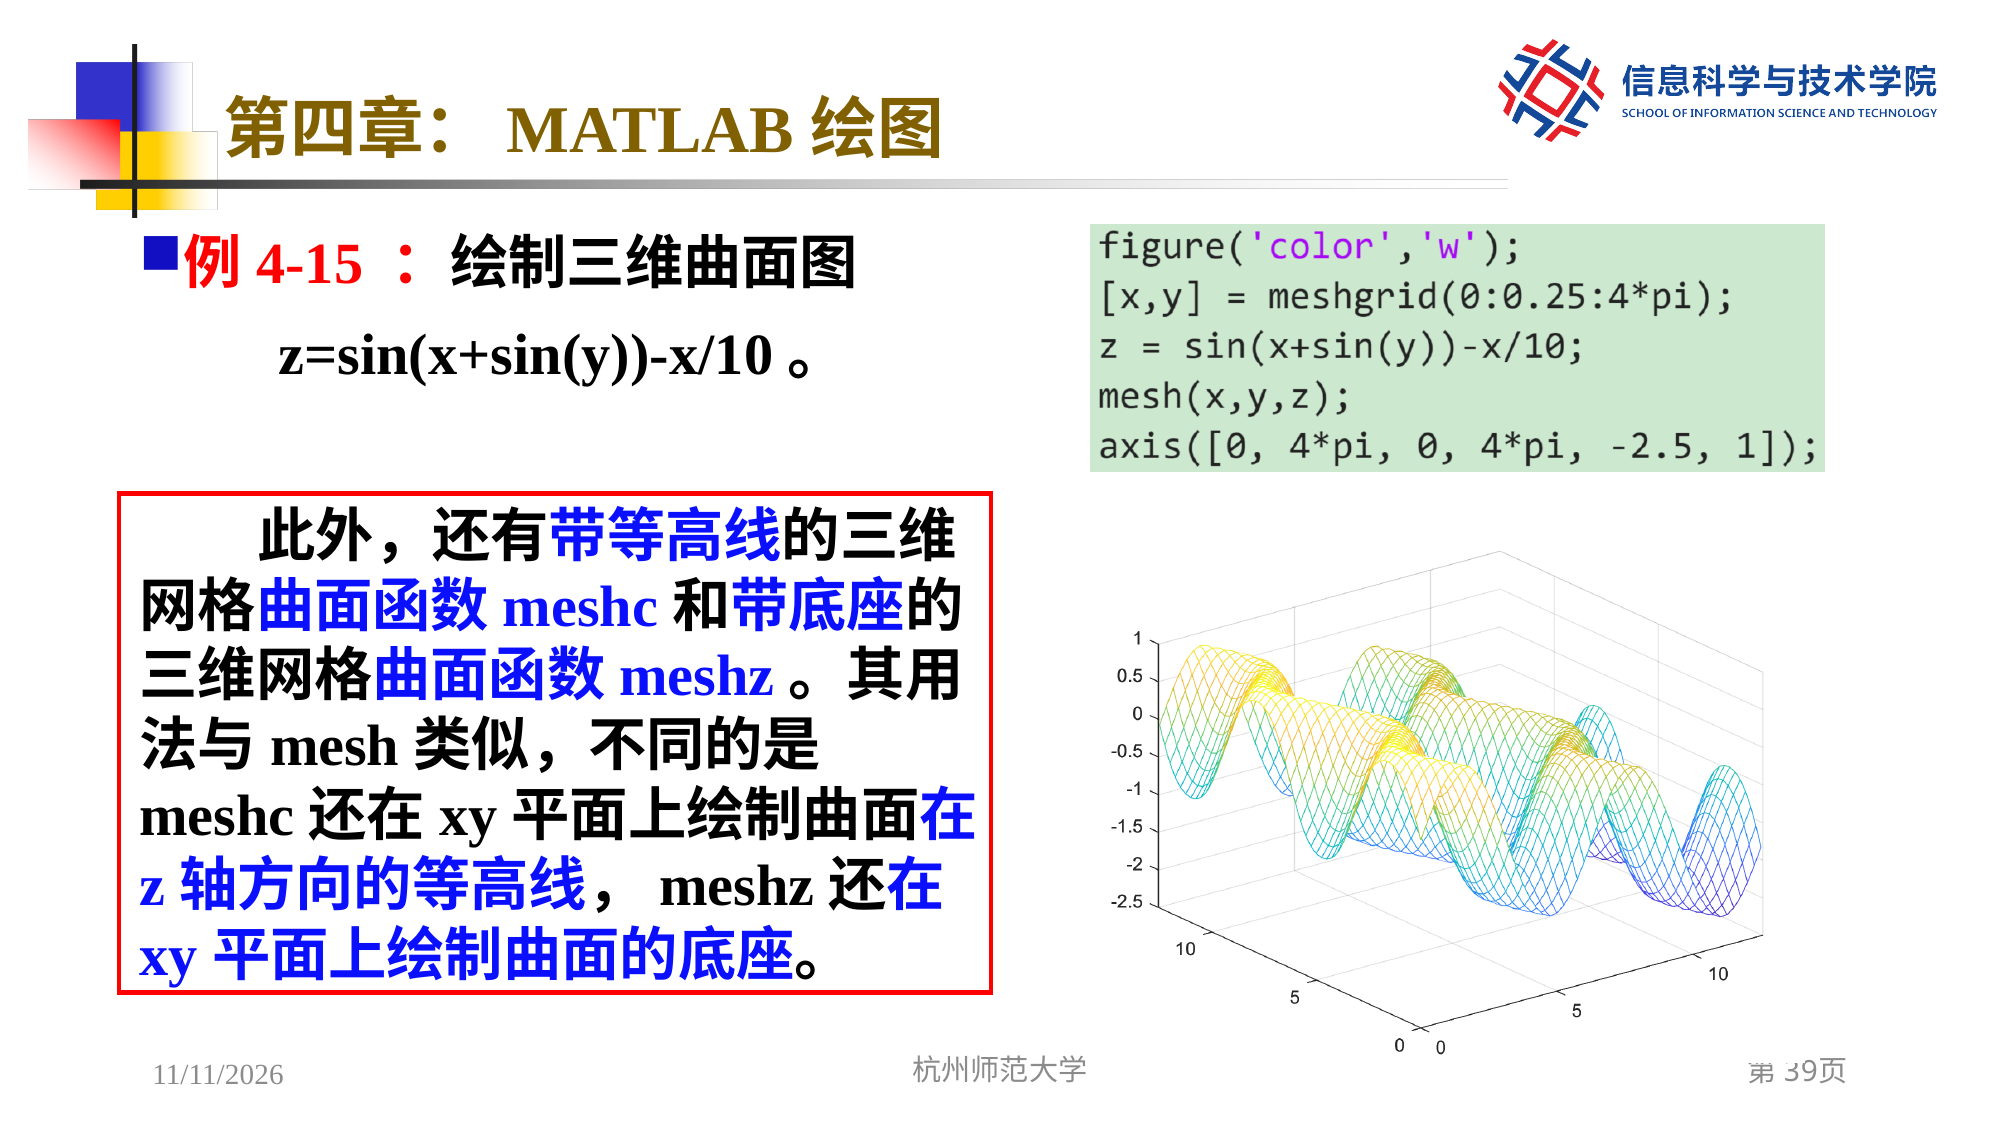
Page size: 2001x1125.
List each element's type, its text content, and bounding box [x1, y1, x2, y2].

list 例4-15 ：绘制三维曲面图 z=sin(x+sin(y))-x/10。 此外，还有带等高线的三维网格曲面函数meshc和带底座的三维网格曲面函数meshz。其用法与mesh类似，不同的是meshc还在xy平面上绘制曲面在z轴方向的等高线，meshz还在xy平面上绘制曲面的底座。 [87, 218, 1000, 1021]
footer 杭州师范大学 [662, 1042, 1338, 1103]
picture [28, 39, 1937, 218]
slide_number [137, 1042, 588, 1103]
slide_number 第39页 [1412, 1042, 1863, 1103]
text_box [118, 493, 992, 994]
picture [1090, 224, 1825, 472]
title 第四章：MATLAB绘图 [208, 87, 1490, 176]
picture [1110, 540, 1805, 1063]
